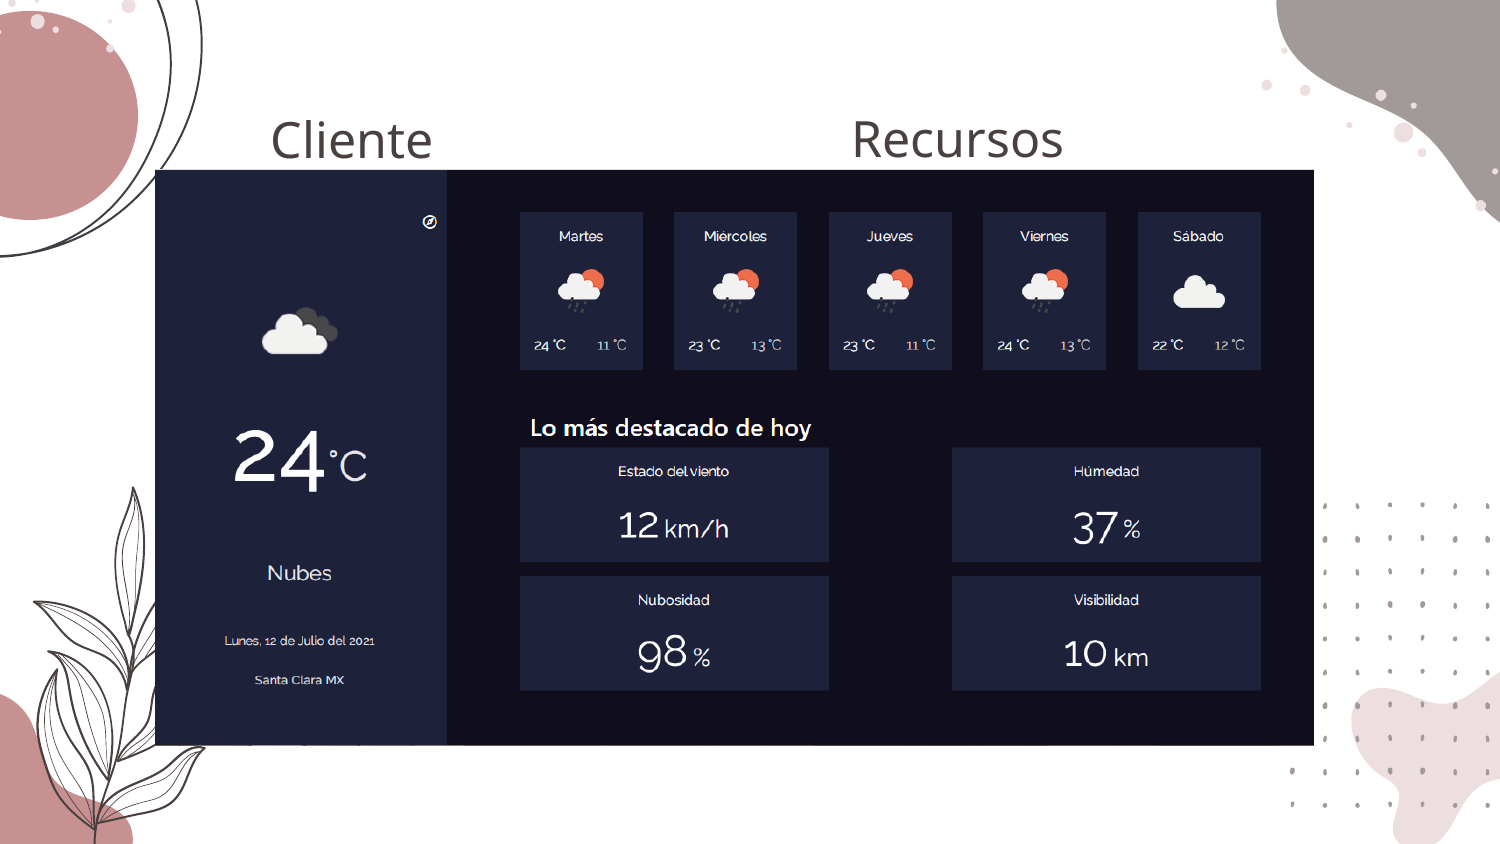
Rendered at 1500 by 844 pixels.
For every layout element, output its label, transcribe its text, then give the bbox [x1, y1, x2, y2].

picture [155, 168, 1314, 747]
subtitle Recursos [734, 92, 1160, 164]
subtitle Cliente [128, 93, 554, 151]
subtitle Usuarios que desean acceder a información desde la Web. El cliente puede ser una persona o un sistema de software que utiliza la API. [128, 151, 554, 313]
